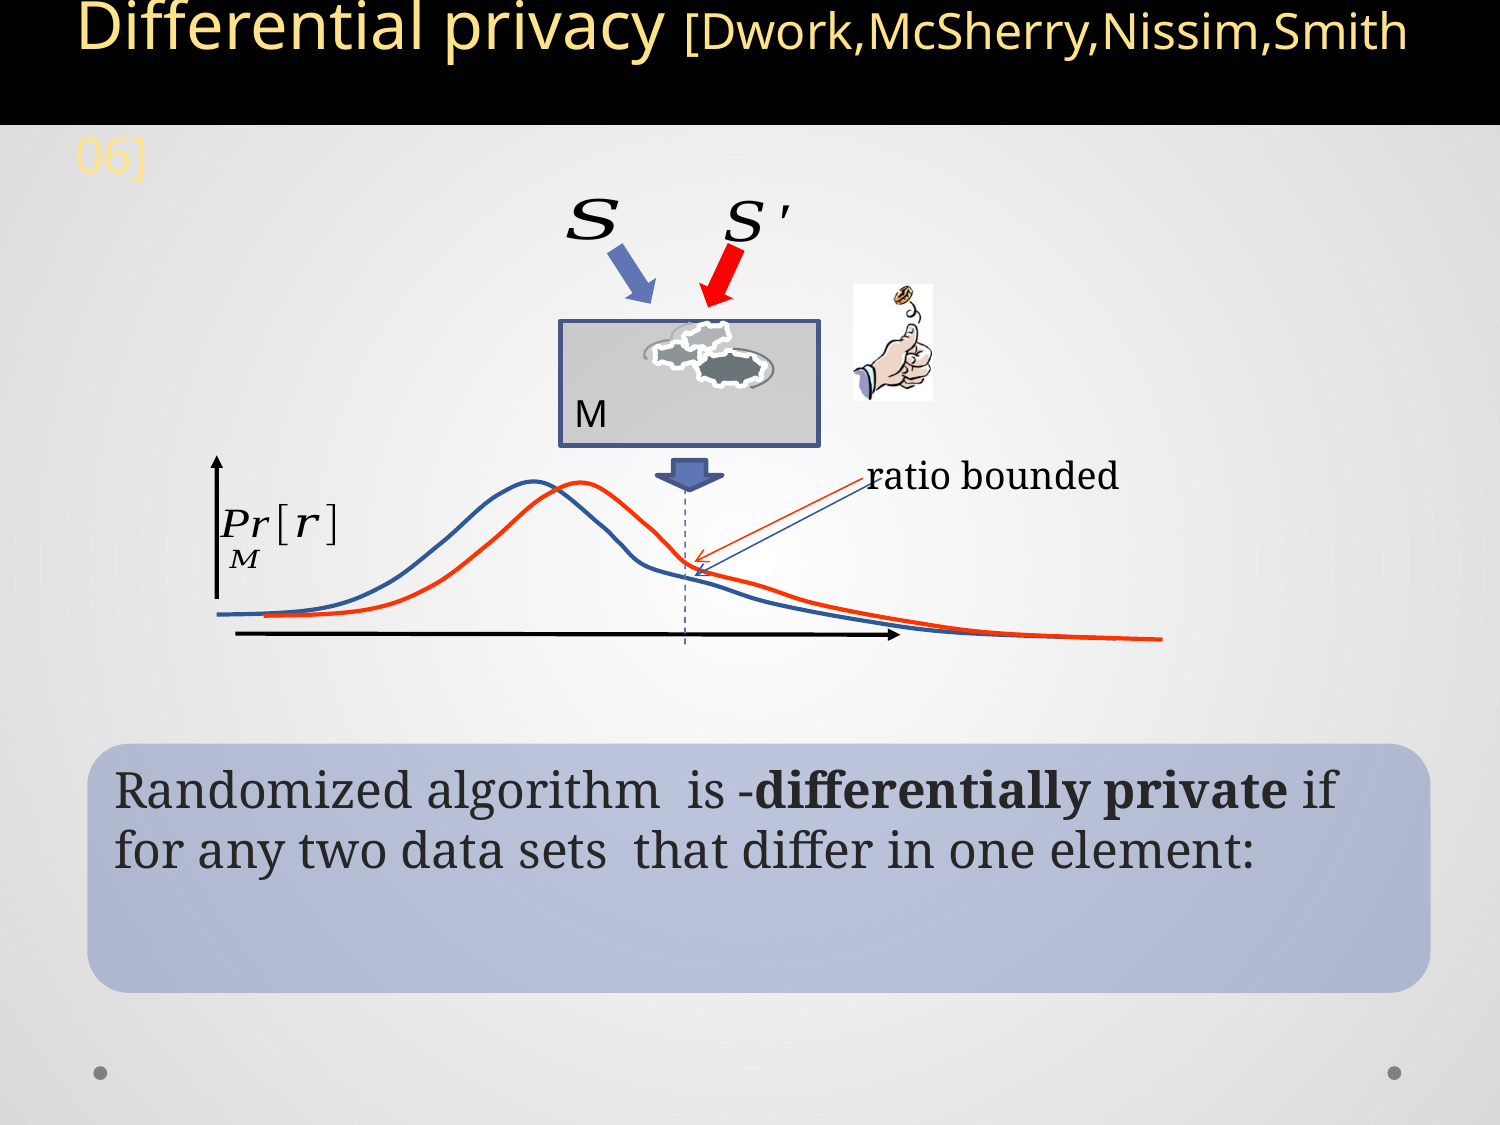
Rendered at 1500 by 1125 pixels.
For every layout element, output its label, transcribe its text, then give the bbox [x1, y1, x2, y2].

title Differential privacy [Dwork,McSherry,Nissim,Smith 06] [0, 0, 1500, 125]
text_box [216, 191, 1163, 646]
list [82, 145, 1433, 1019]
